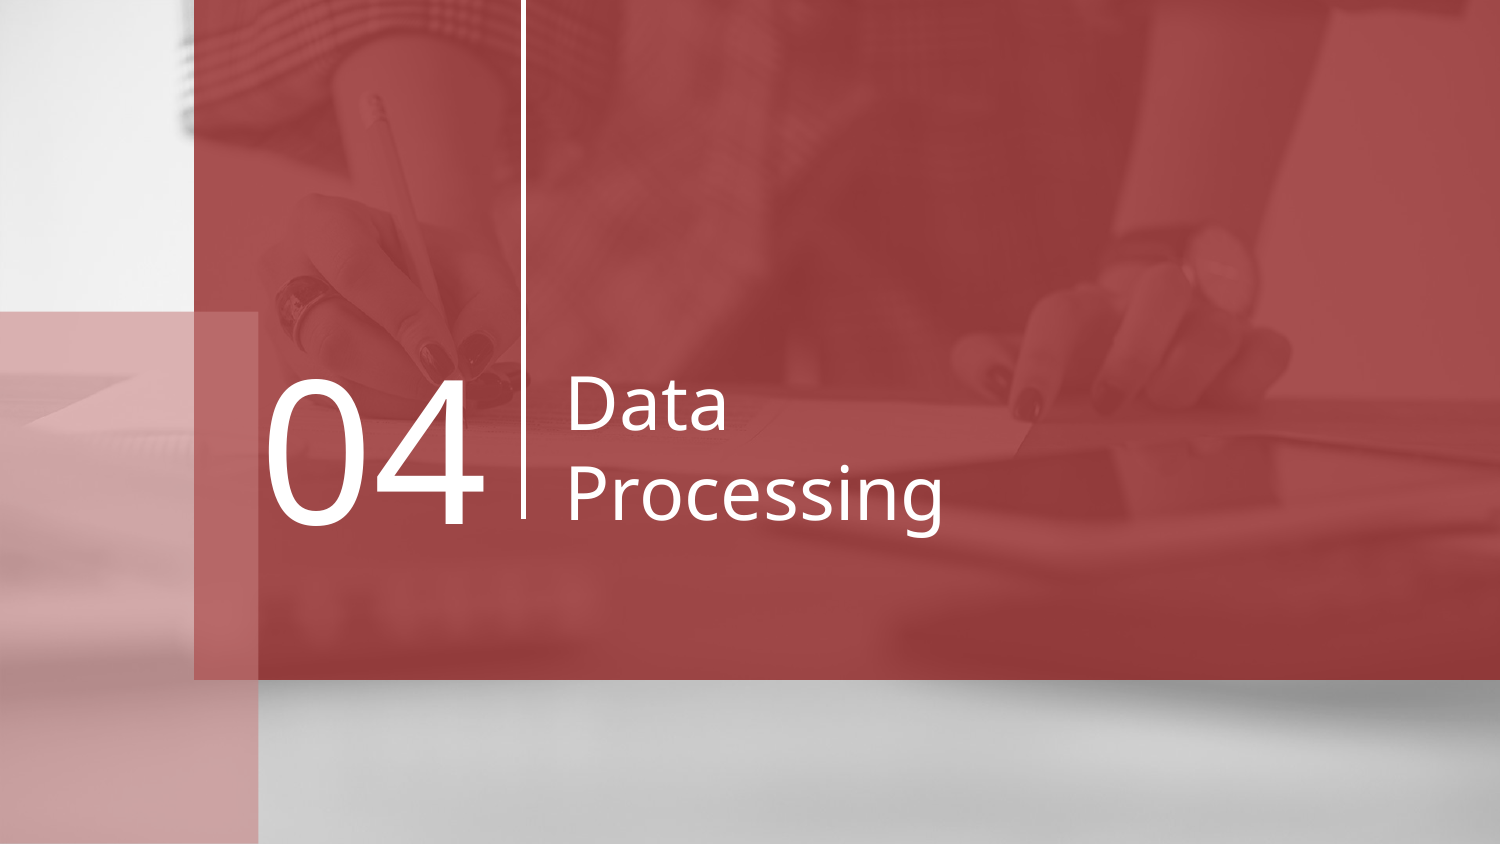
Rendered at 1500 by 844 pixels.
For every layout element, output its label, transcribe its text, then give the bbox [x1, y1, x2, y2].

title Data Processing [549, 235, 1002, 551]
title 04 [14, 382, 504, 507]
